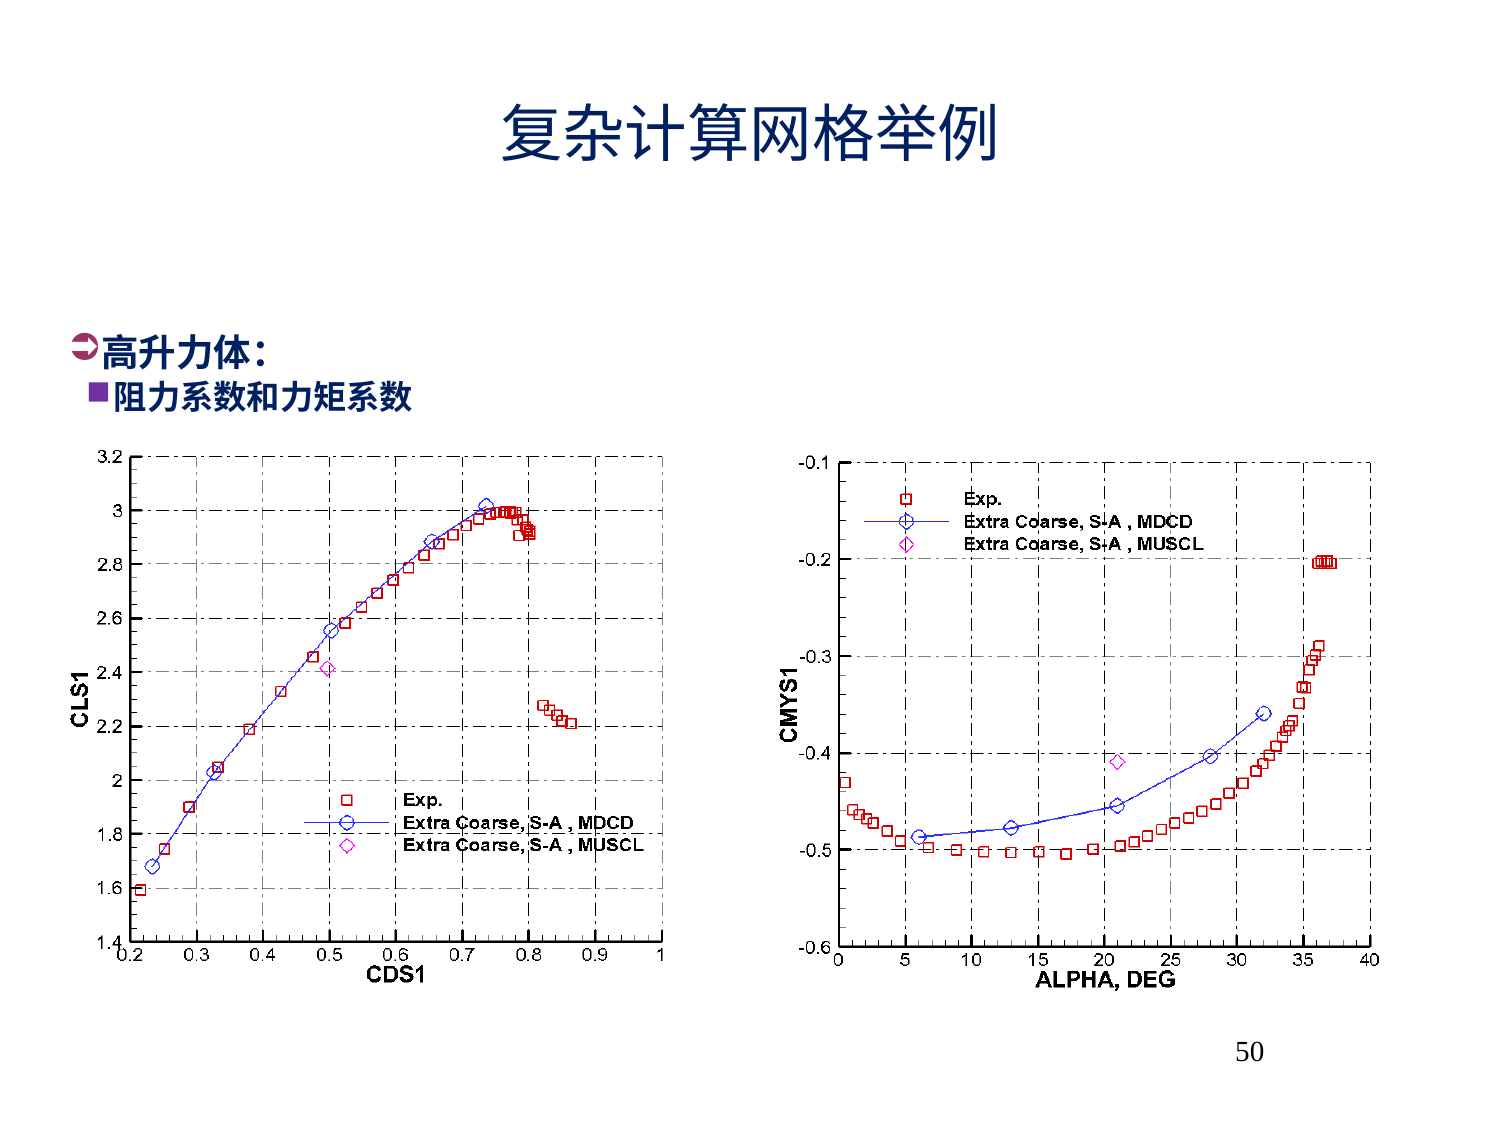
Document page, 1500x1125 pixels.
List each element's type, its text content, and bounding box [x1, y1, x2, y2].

picture [37, 380, 1456, 1017]
title 复杂计算网格举例 [99, 75, 1400, 189]
slide_number 50 [1074, 1025, 1425, 1103]
text_box 高升力体： [53, 312, 538, 378]
text_box 阻力系数和力矩系数 [71, 374, 1397, 384]
